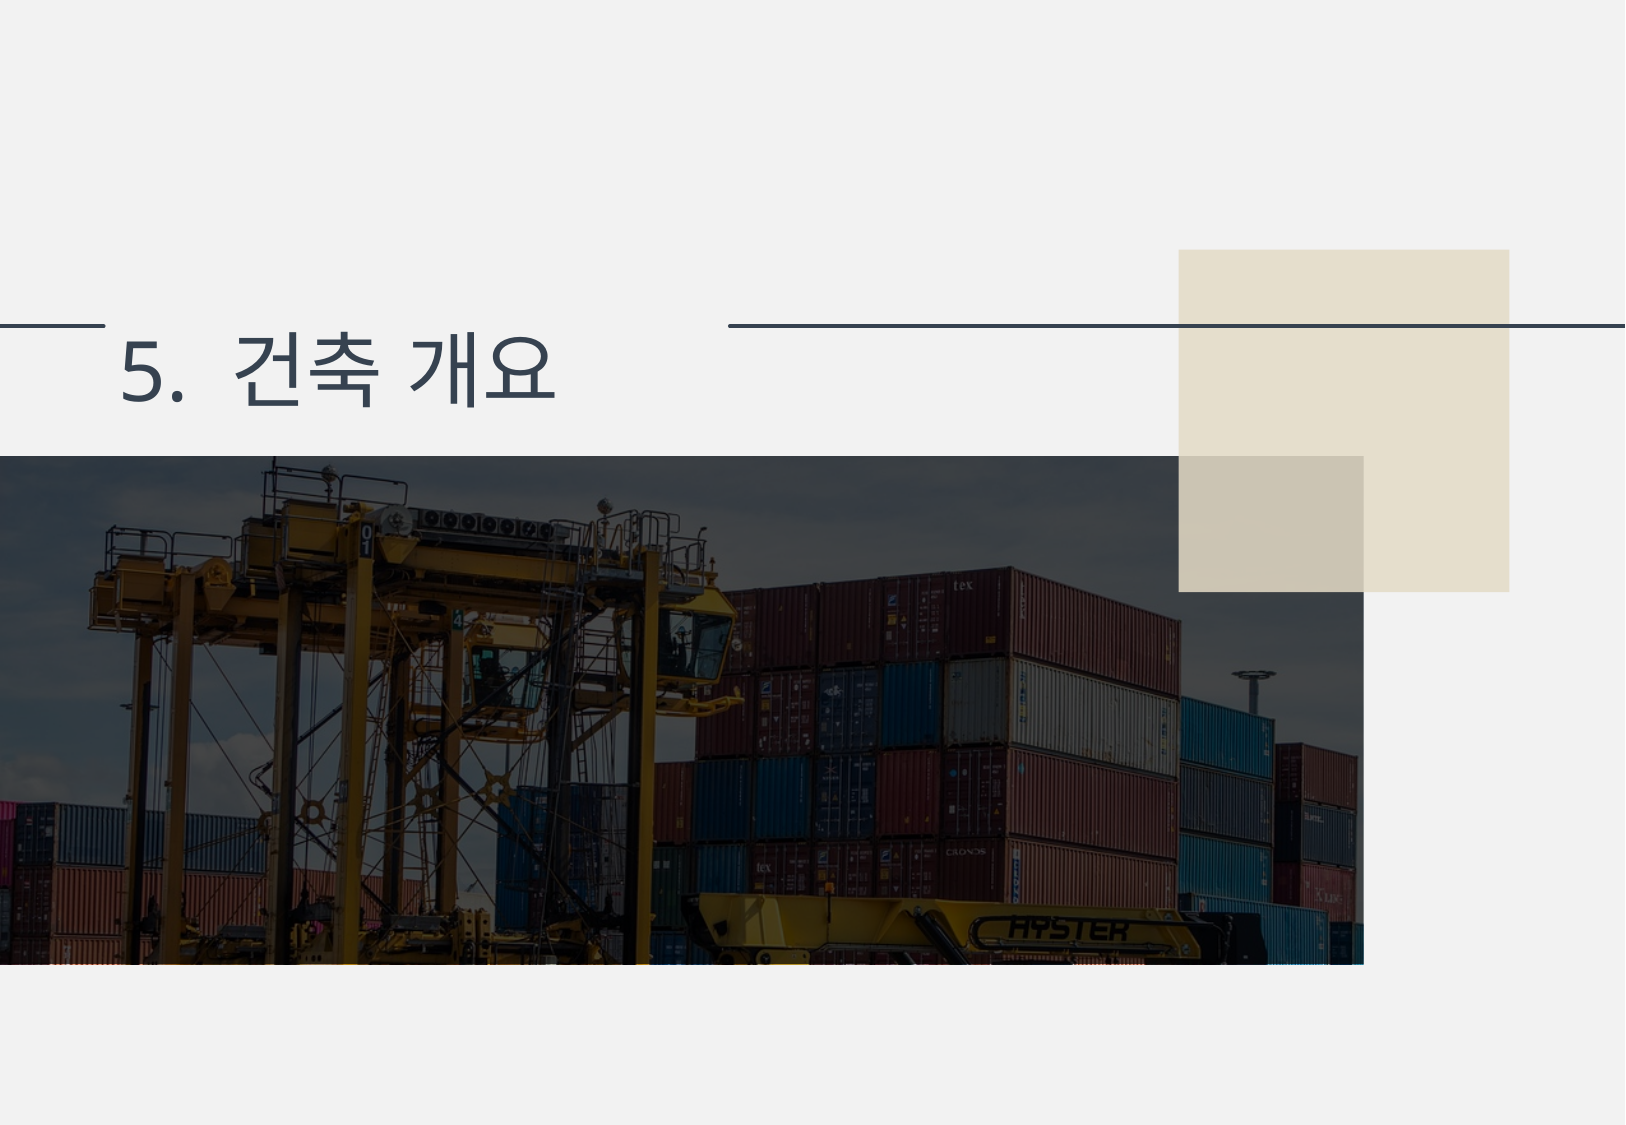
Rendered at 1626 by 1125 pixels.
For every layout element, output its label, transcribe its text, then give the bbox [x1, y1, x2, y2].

picture [0, 455, 1364, 965]
text_box [1177, 335, 1511, 594]
text_box 5. 건축 개요 [103, 140, 813, 426]
text_box [1177, 248, 1511, 324]
